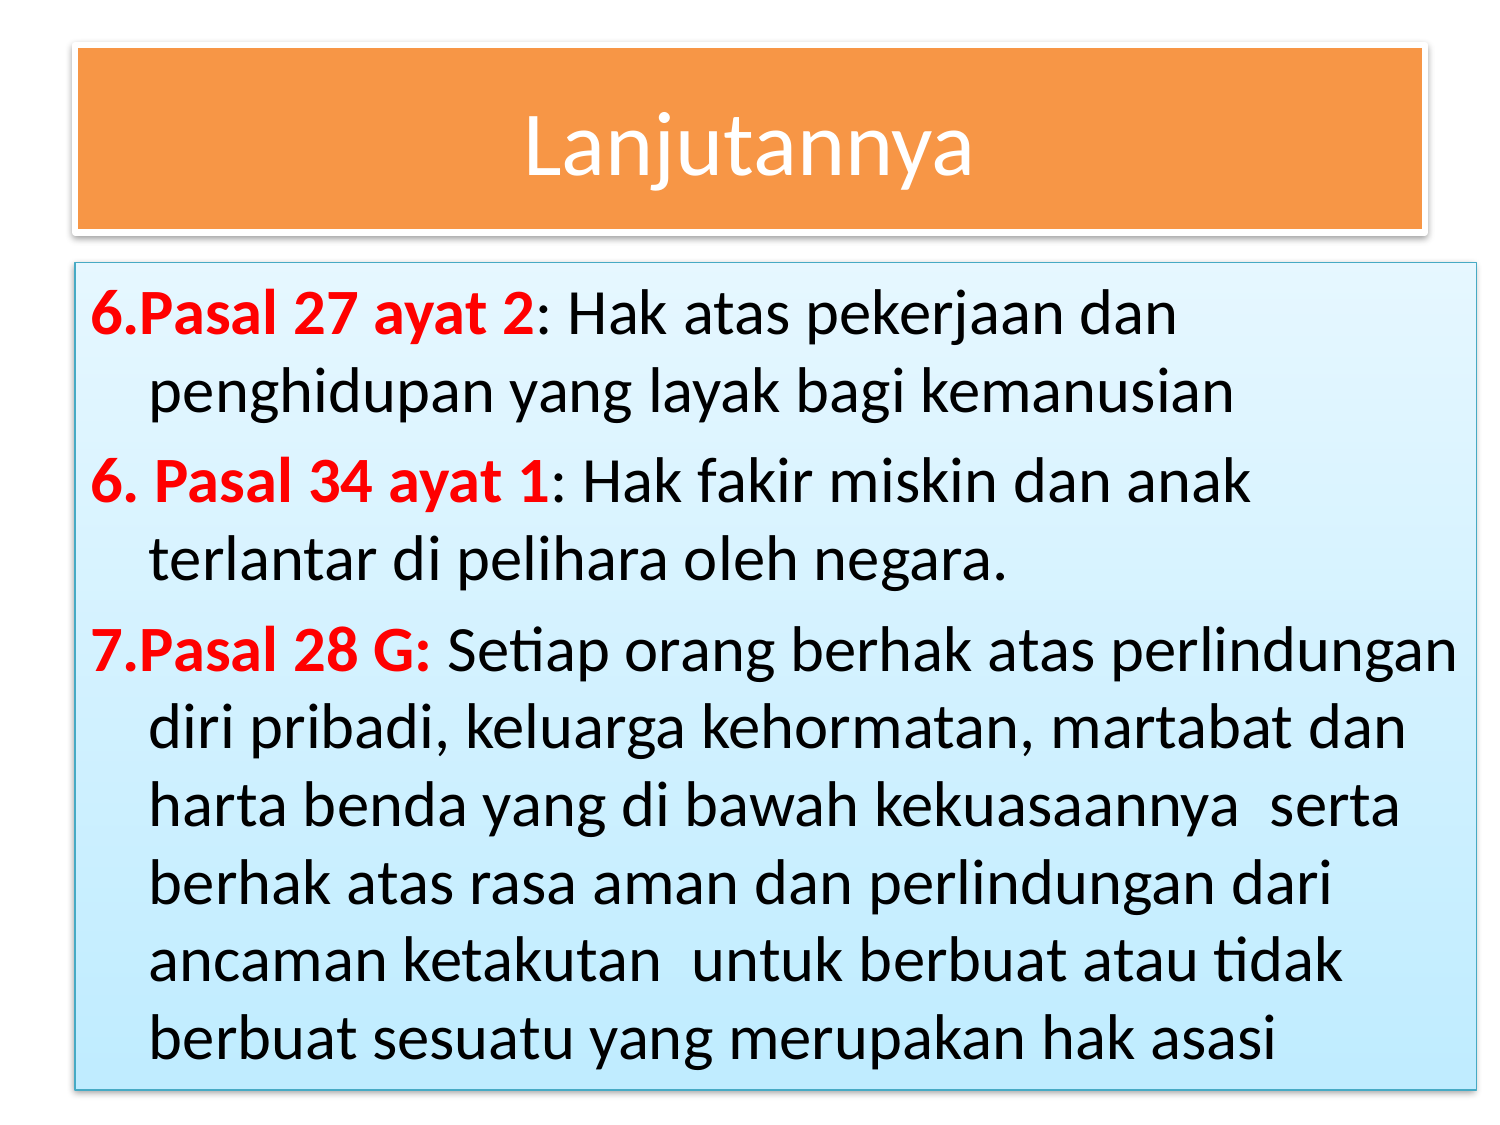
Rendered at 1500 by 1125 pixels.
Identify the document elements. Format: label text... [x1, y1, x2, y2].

title Lanjutannya [72, 42, 1428, 236]
list 6.Pasal 27 ayat 2: Hak atas pekerjaan dan penghidupan yang layak bagi kemanusian 6. Pasal 34 ayat 1: Hak fakir miskin dan anak terlantar di pelihara oleh negara. 7.Pasal 28 G: Setiap orang berhak atas perlindungan diri pribadi, keluarga kehormatan, martabat dan harta benda yang di bawah kekuasaannya serta berhak atas rasa aman dan perlindungan dari ancaman ketakutan untuk berbuat atau tidak berbuat sesuatu yang merupakan hak asasi [74, 262, 1477, 1091]
